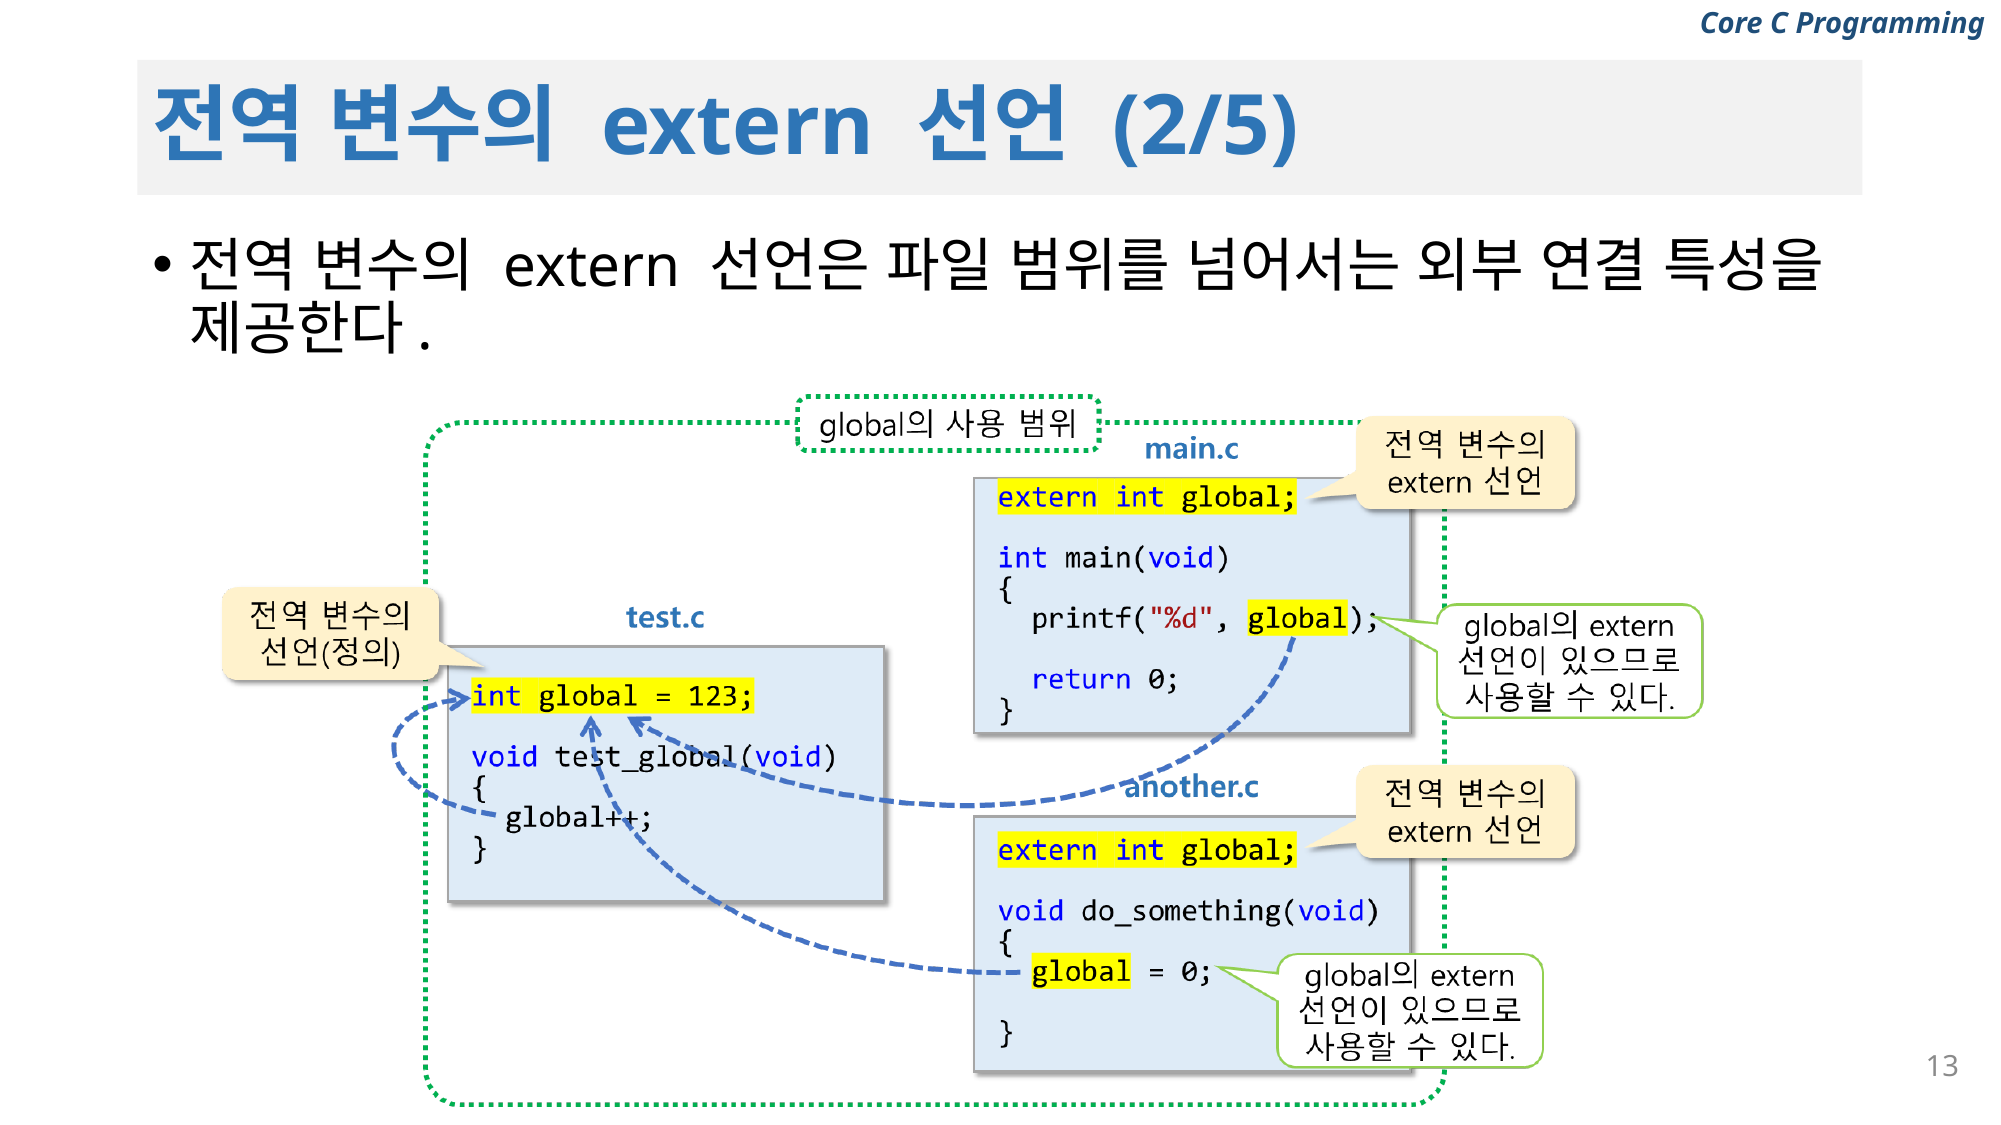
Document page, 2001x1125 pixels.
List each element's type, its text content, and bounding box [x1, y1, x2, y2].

list 전역 변수의 extern 선언은 파일 범위를 넘어서는 외부 연결 특성을 제공한다. [137, 228, 1863, 1084]
slide_number 13 [1850, 1028, 1975, 1107]
title 전역 변수의 extern 선언 (2/5) [137, 59, 1863, 195]
picture [218, 394, 1704, 1107]
